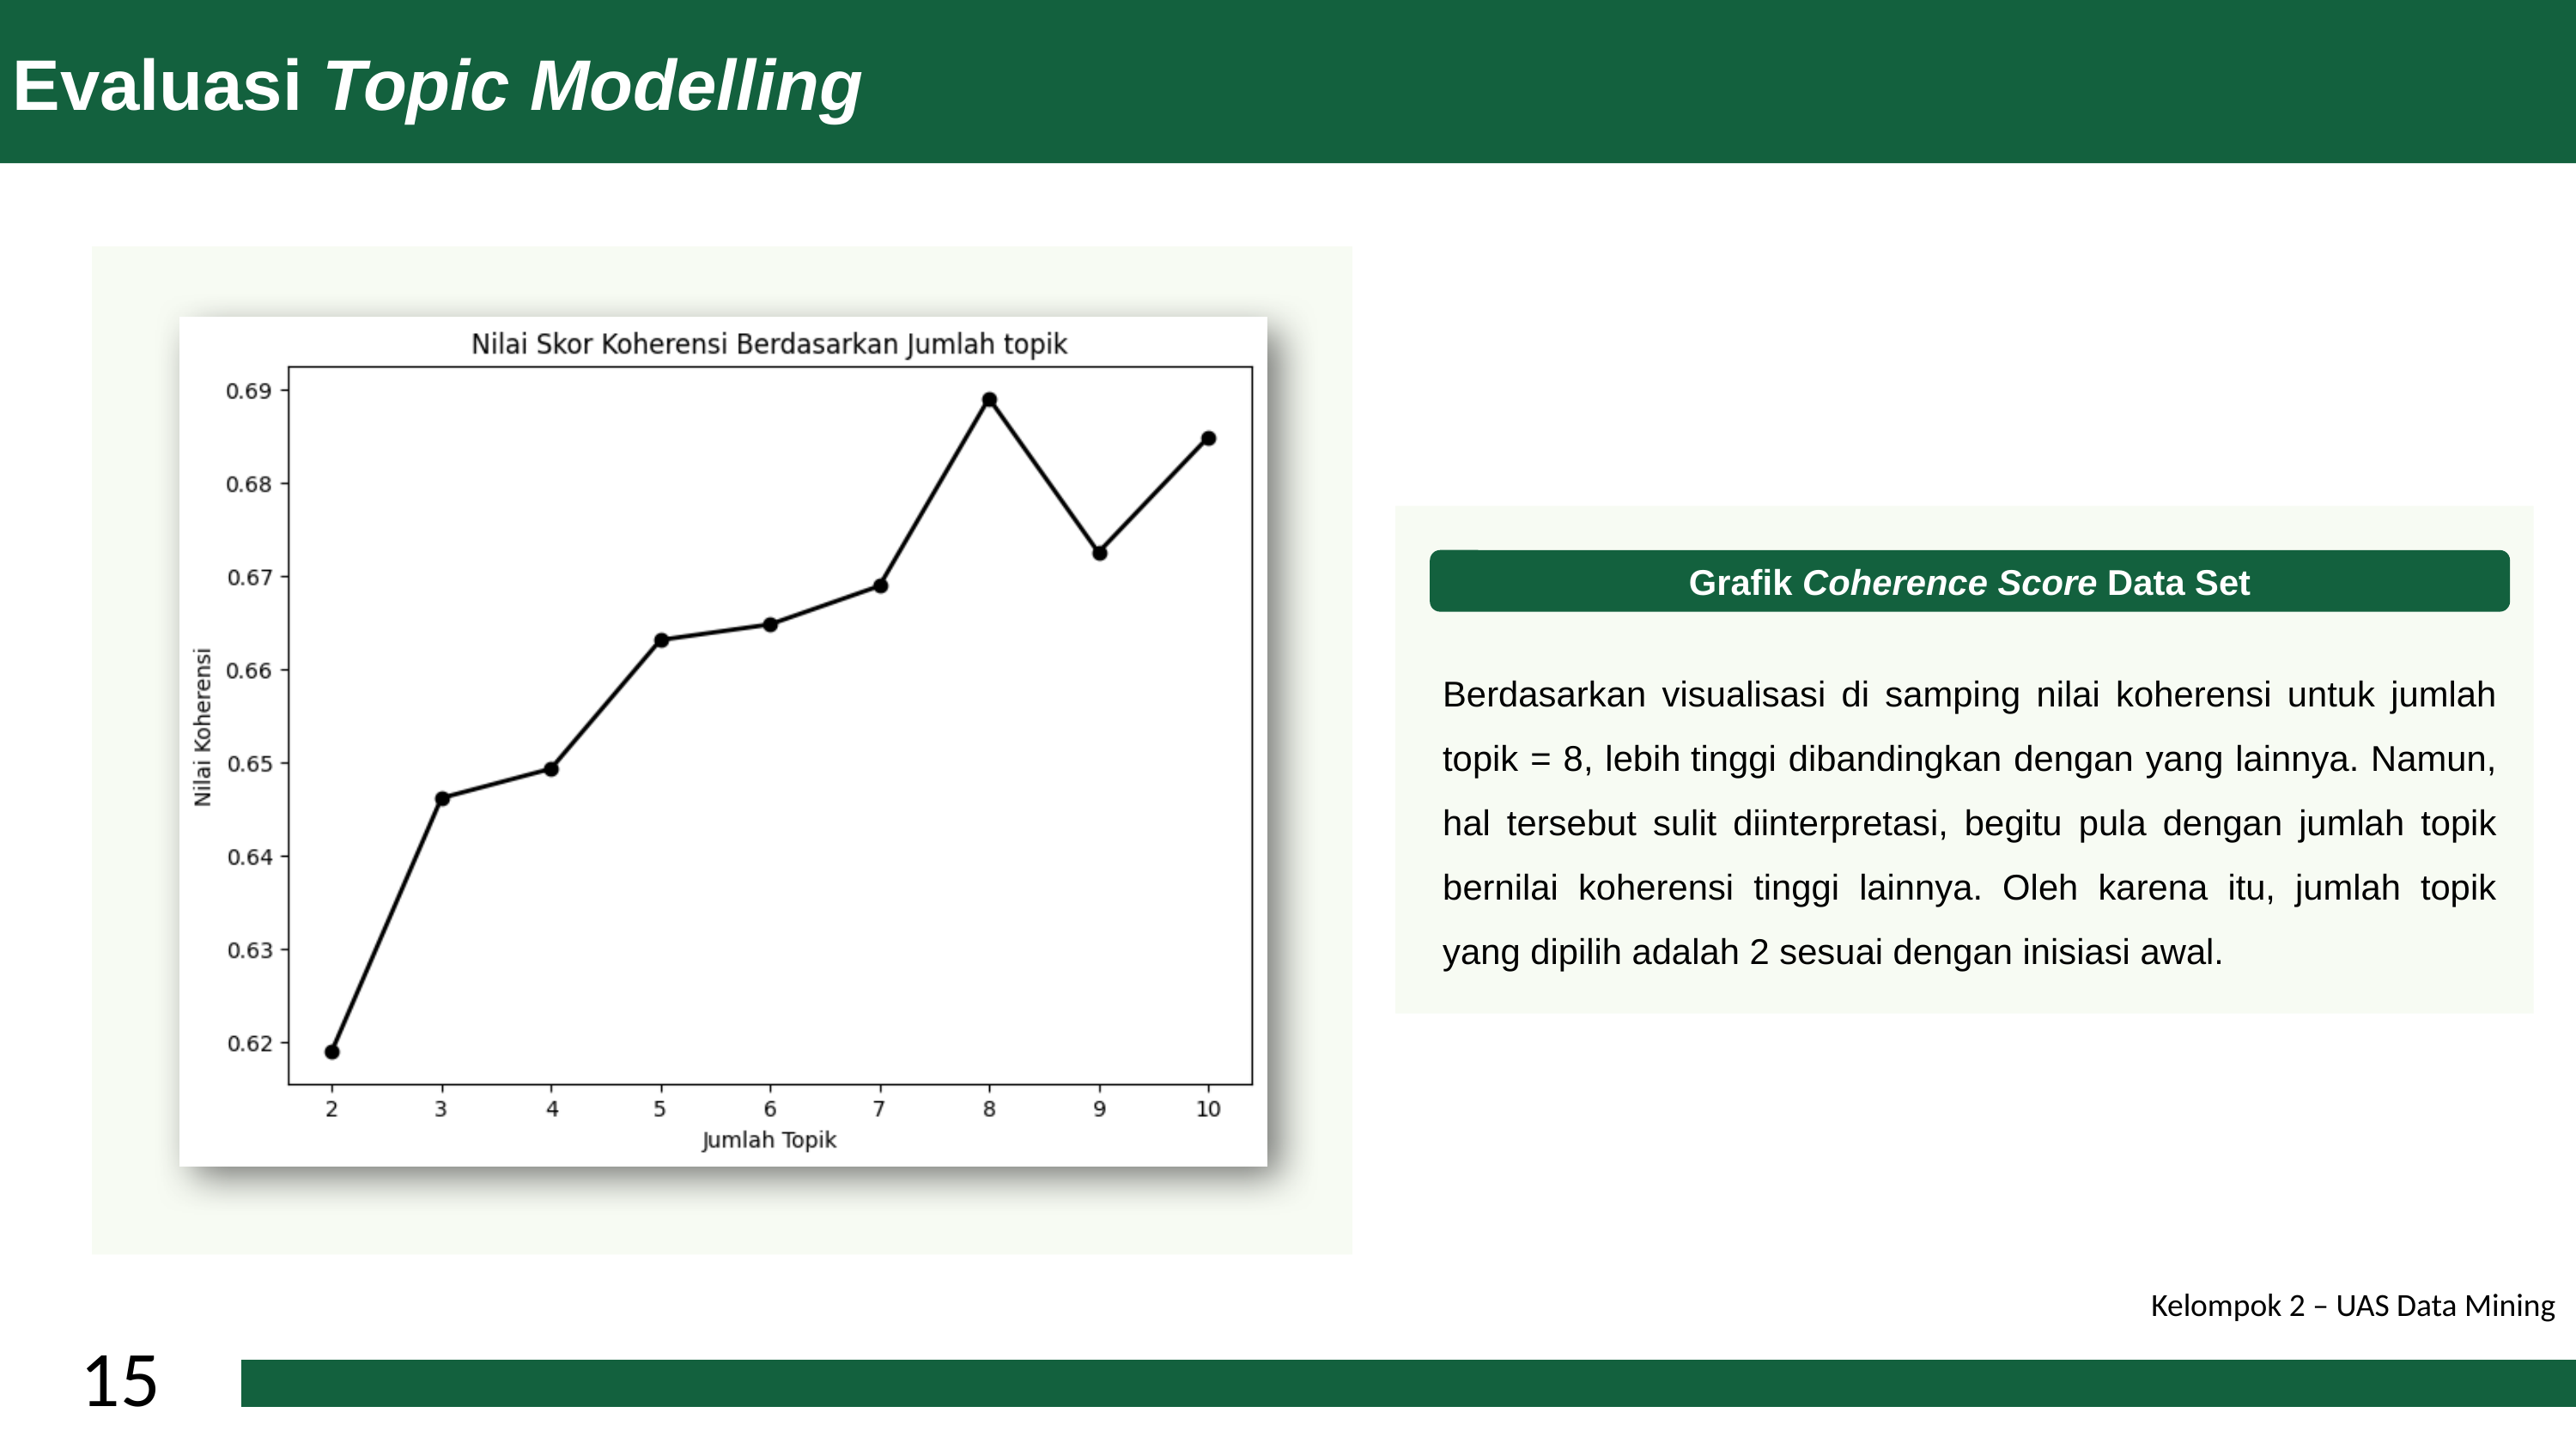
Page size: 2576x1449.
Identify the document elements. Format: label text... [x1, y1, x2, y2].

text_box Berdasarkan visualisasi di samping nilai koherensi untuk jumlah topik = 8, lebih tinggi dibandingkan dengan yang lainnya. Namun, hal tersebut sulit diinterpretasi, begitu pula dengan jumlah topik bernilai koherensi tinggi lainnya. Oleh karena itu, jumlah topik yang dipilih adalah 2 sesuai dengan inisiasi awal. [1430, 642, 2511, 978]
text_box [240, 1358, 2576, 1409]
text_box Kelompok 2 – UAS Data Mining [2138, 1277, 2576, 1330]
text_box [90, 245, 1354, 1256]
text_box Grafik Coherence Score Data Set [1430, 549, 2511, 612]
picture [179, 317, 1267, 1167]
text_box [1394, 504, 2536, 1016]
text_box Evaluasi Topic Modelling [0, 0, 2576, 165]
text_box 15 [46, 1321, 196, 1429]
